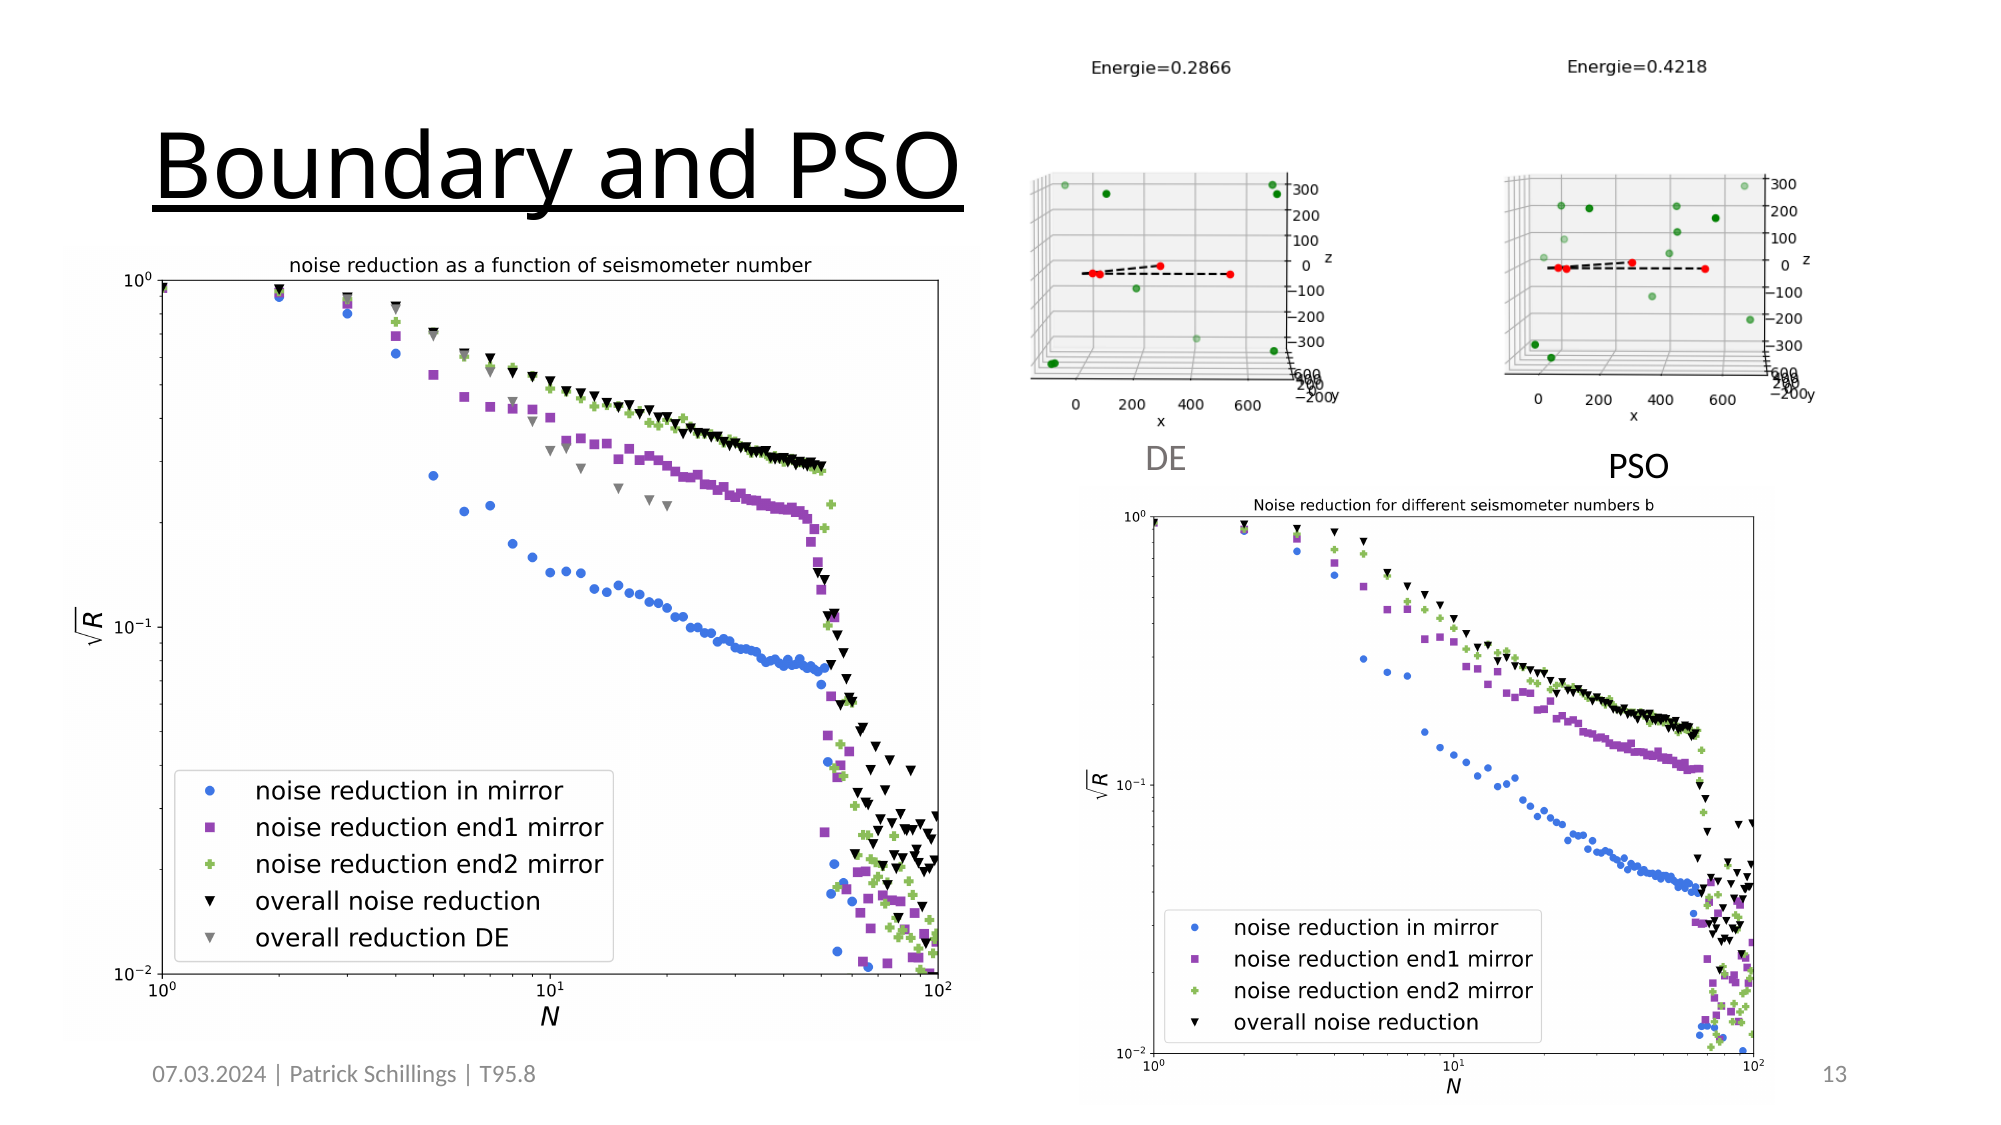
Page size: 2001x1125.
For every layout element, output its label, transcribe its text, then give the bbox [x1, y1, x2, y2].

slide_number 13 [1775, 1042, 1863, 1103]
title Boundary and PSO [137, 59, 980, 246]
picture [63, 246, 981, 1041]
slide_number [137, 1042, 588, 1103]
picture [1079, 486, 1775, 1105]
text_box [980, 36, 1863, 495]
